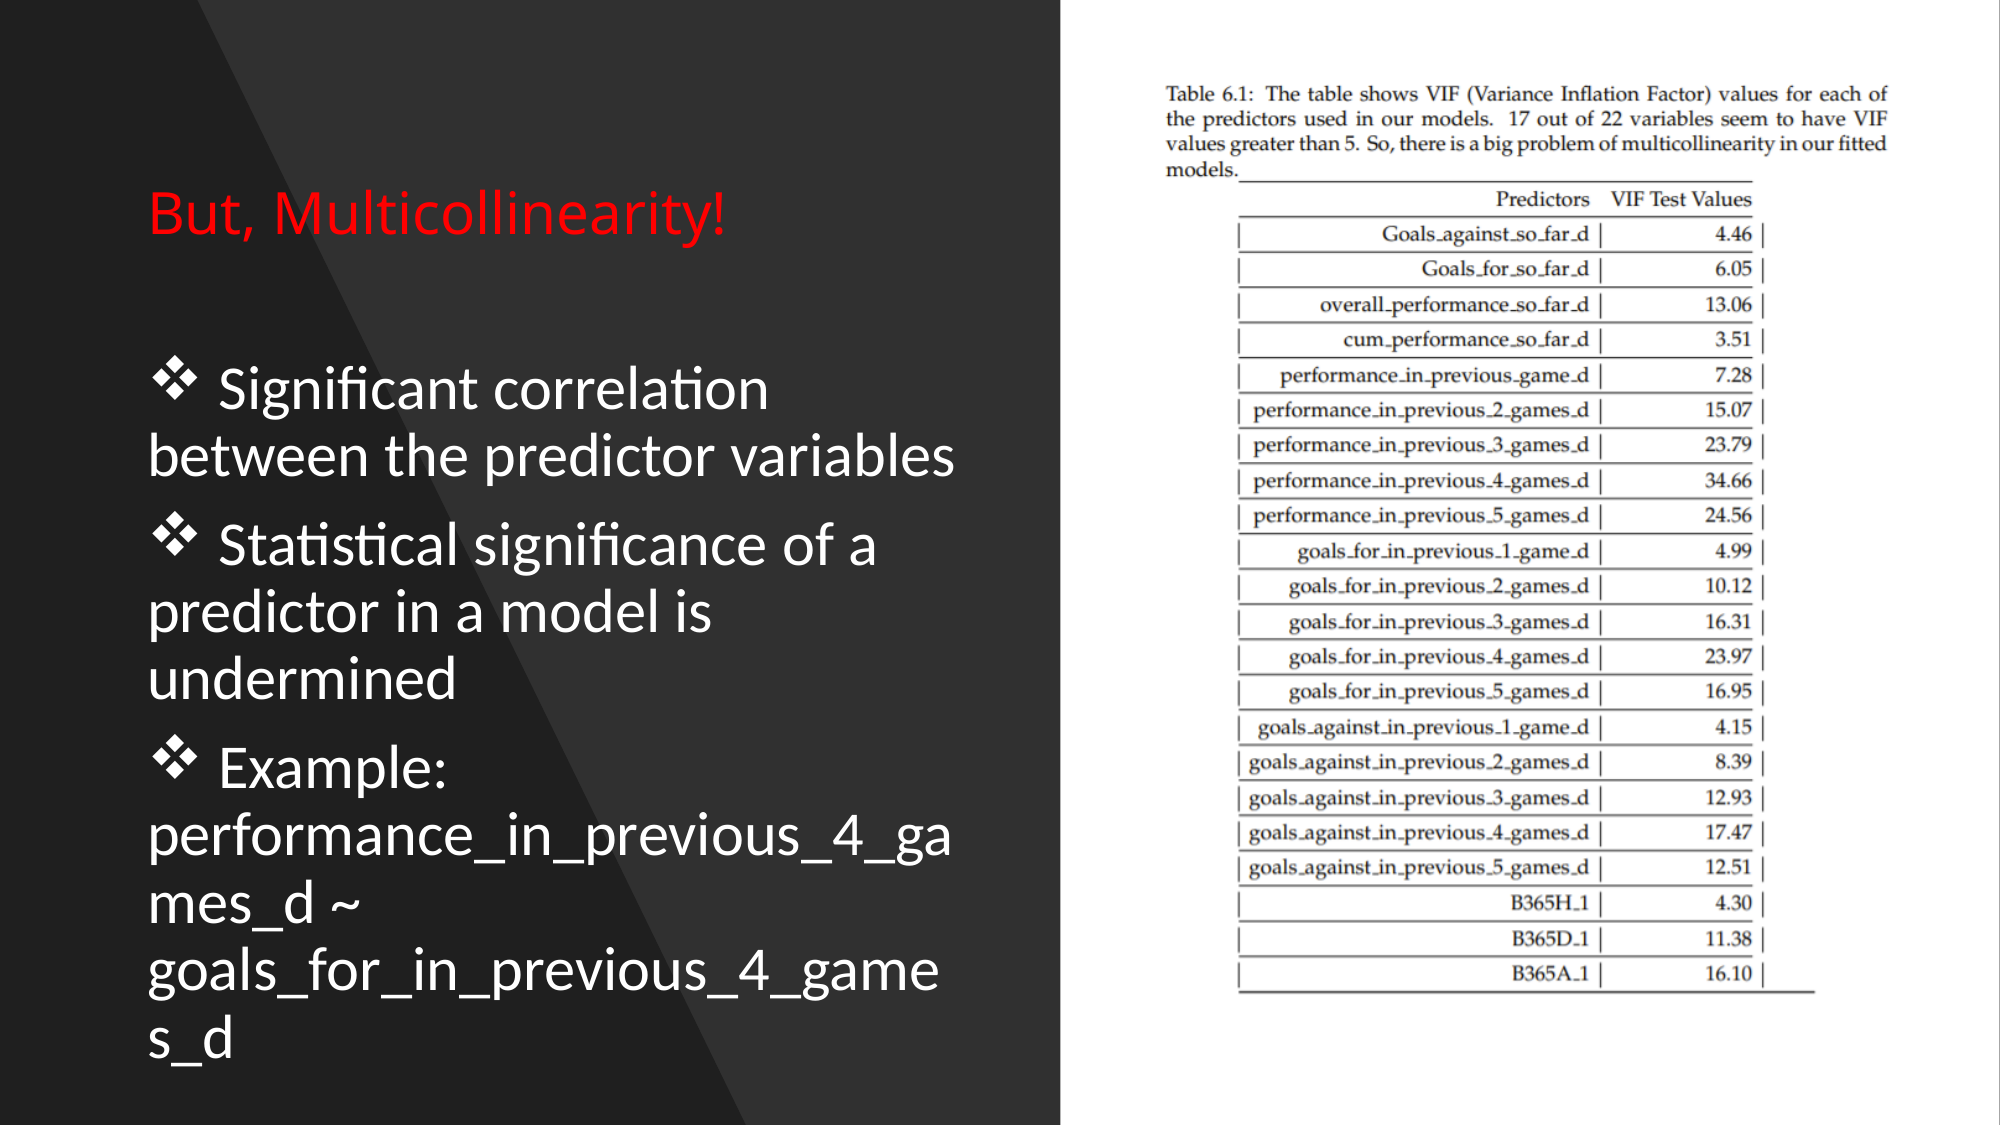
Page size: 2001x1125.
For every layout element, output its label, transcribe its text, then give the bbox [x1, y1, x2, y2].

text_box [199, 0, 1061, 1125]
text_box [0, 0, 747, 1125]
list Significant correlation between the predictor variables Statistical significance of a predictor in a model is undermined Example: performance_in_previous_4_games_d ~ goals_for_in_previous_4_games_d [131, 348, 978, 967]
picture [1147, 76, 1917, 1017]
text_box [1061, 0, 2000, 1125]
title But, Multicollinearity! [131, 105, 978, 326]
